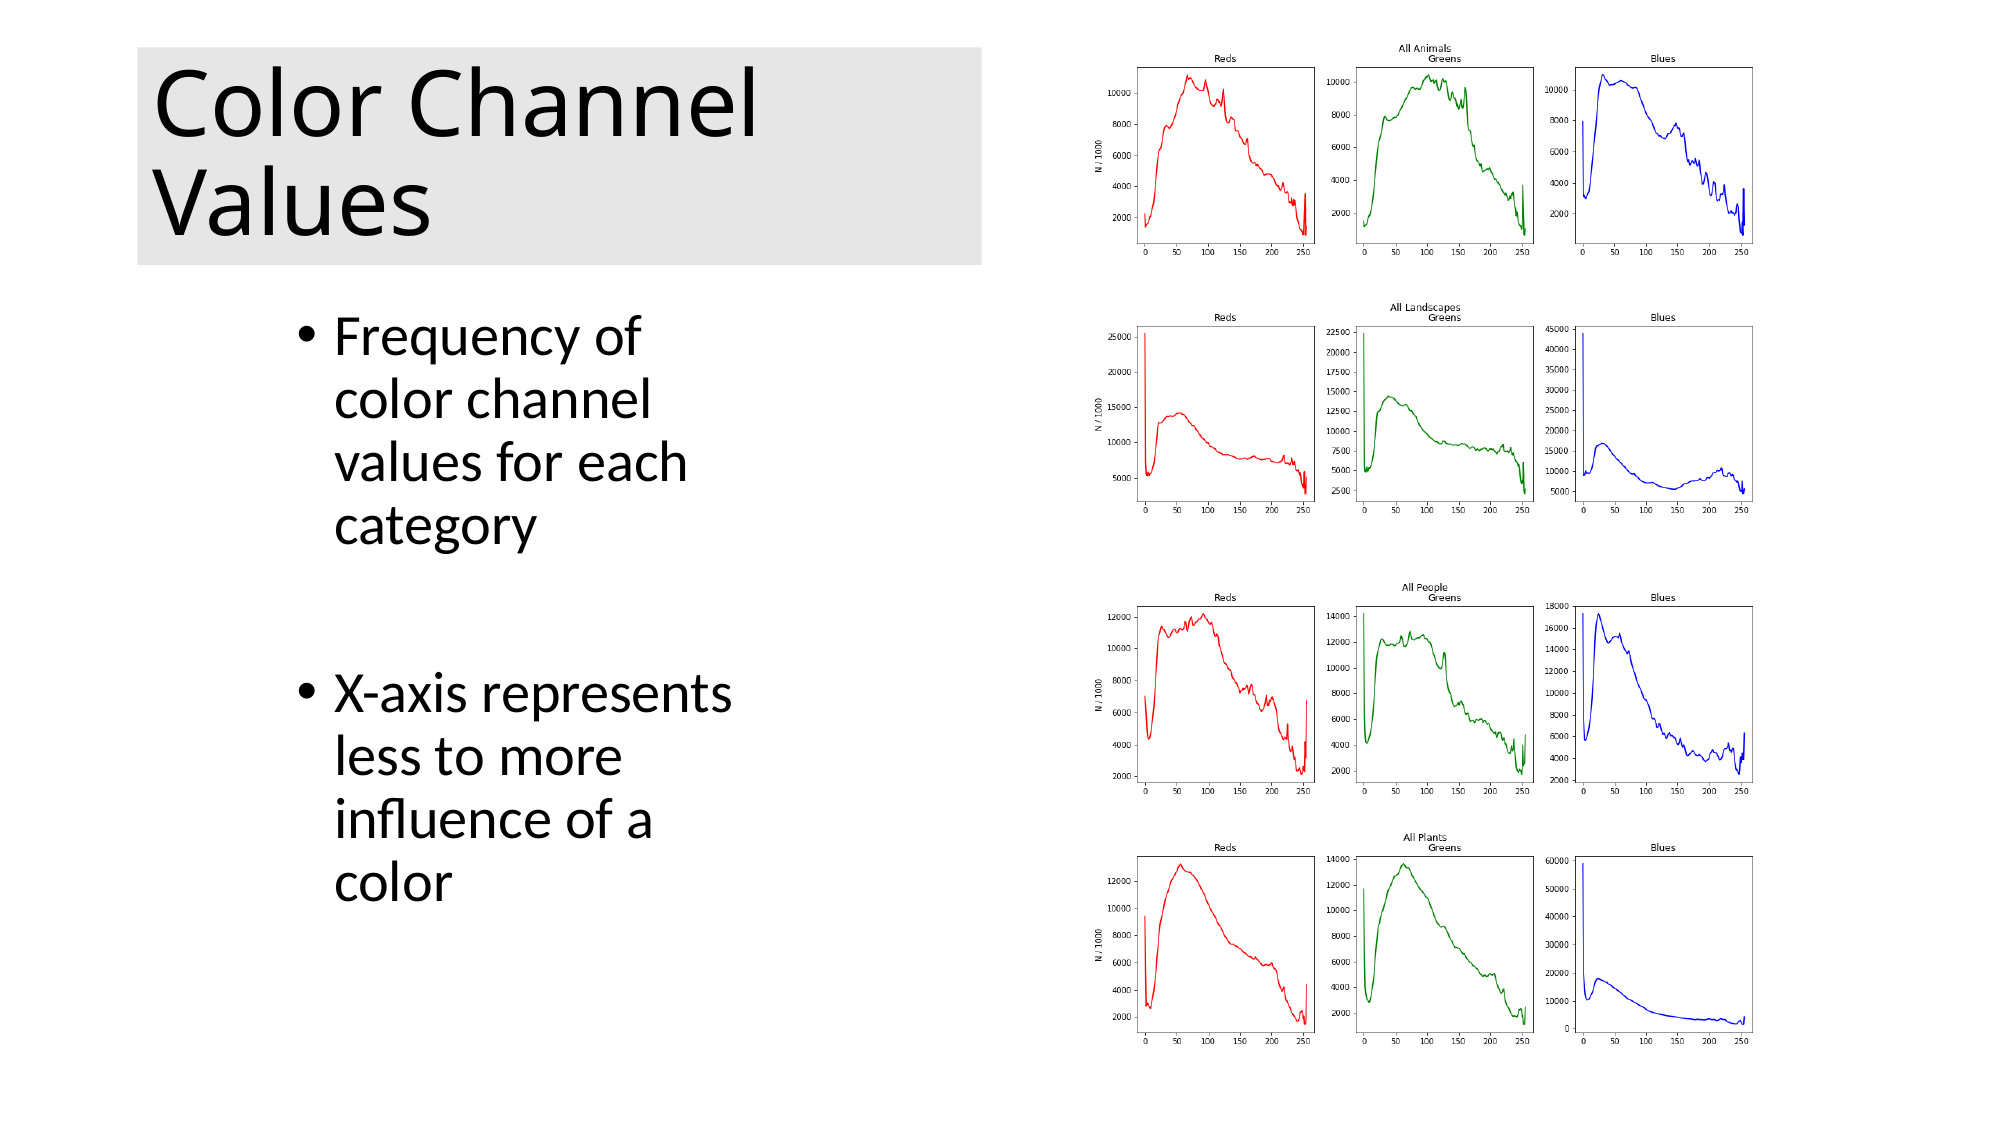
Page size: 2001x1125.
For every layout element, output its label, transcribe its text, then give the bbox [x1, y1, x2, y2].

picture [1087, 578, 1763, 804]
picture [1087, 298, 1763, 524]
list Frequency of color channel values for each category X-axis represents less to more influence of a color [281, 298, 759, 1012]
picture [1087, 828, 1763, 1054]
picture [1087, 39, 1763, 265]
title Color Channel Values [137, 47, 982, 265]
